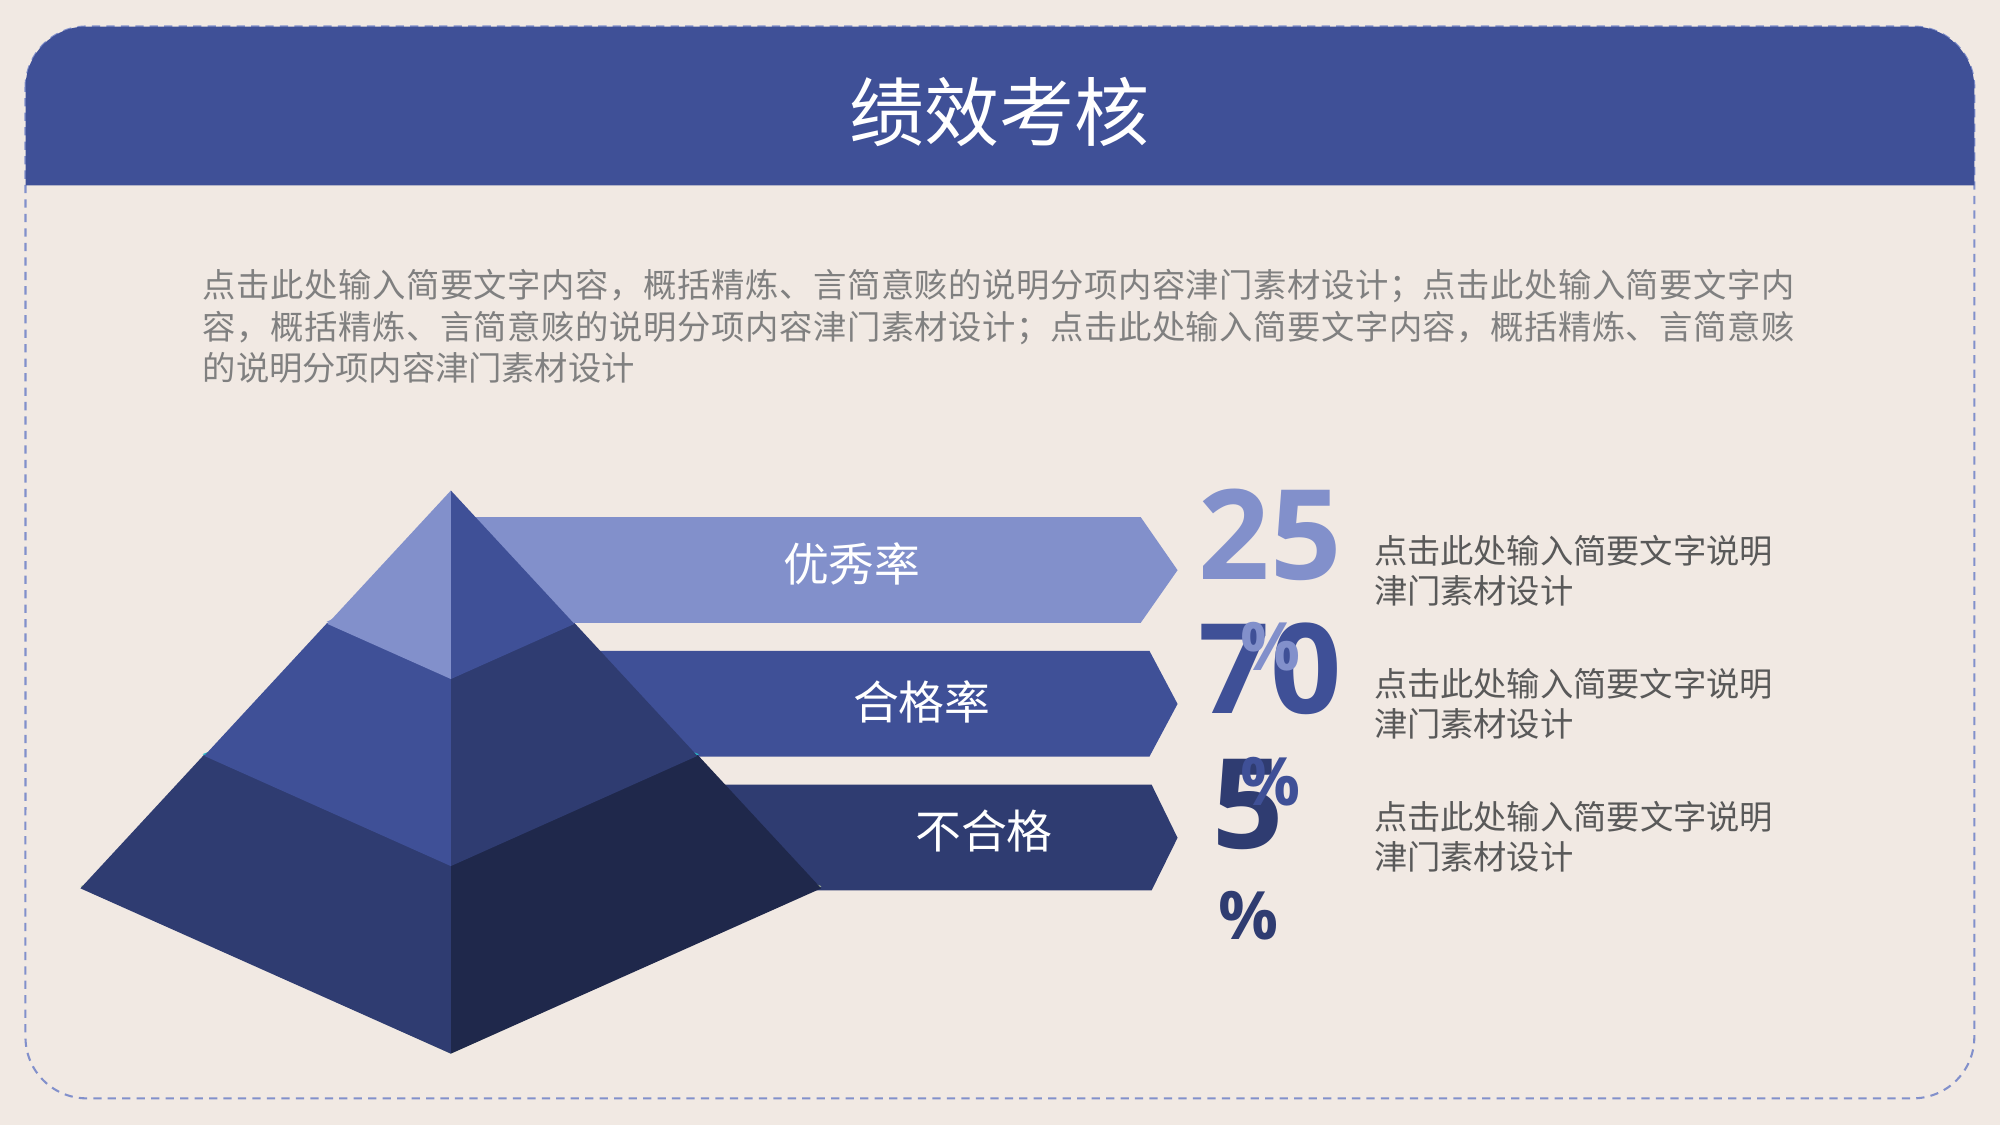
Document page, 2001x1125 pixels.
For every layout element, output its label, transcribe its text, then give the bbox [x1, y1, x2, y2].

text_box 不合格 [839, 799, 1129, 876]
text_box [80, 490, 822, 1054]
text_box 优秀率 [822, 532, 1012, 608]
text_box [822, 517, 1172, 623]
text_box 点击此处输入简要文字说明津门素材设计 [1369, 522, 1791, 618]
text_box 合格率 [822, 665, 1082, 745]
text_box 70% [1172, 692, 1369, 826]
title 绩效考核 [318, 59, 1682, 173]
text_box [822, 650, 1172, 757]
text_box 点击此处输入简要文字内容，概括精炼、言简意赅的说明分项内容津门素材设计；点击此处输入简要文字内容，概括精炼、言简意赅的说明分项内容津门素材设计；点击此处输入简要文字内容，概括精炼、言简意赅的说明分项内容津门素材设计 [202, 262, 1797, 388]
text_box 点击此处输入简要文字说明津门素材设计 [1359, 788, 1791, 884]
text_box 5% [1178, 826, 1319, 961]
text_box 点击此处输入简要文字说明津门素材设计 [1369, 655, 1791, 751]
text_box 25% [1172, 446, 1369, 692]
text_box [822, 784, 1178, 891]
